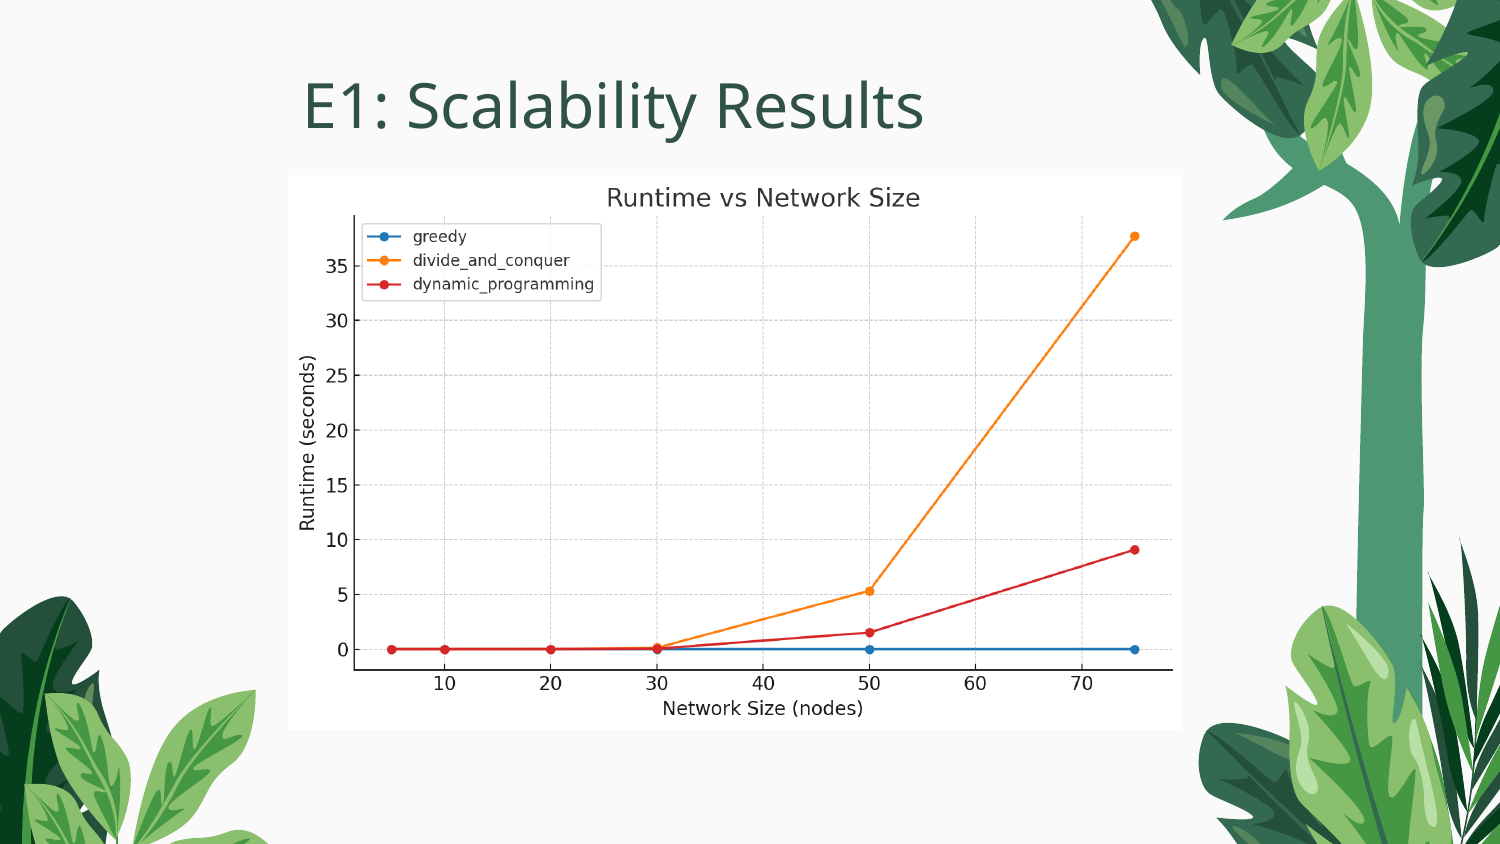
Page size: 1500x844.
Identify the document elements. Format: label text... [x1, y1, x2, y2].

picture [287, 174, 1183, 731]
title E1: Scalability Results [287, 43, 1021, 157]
